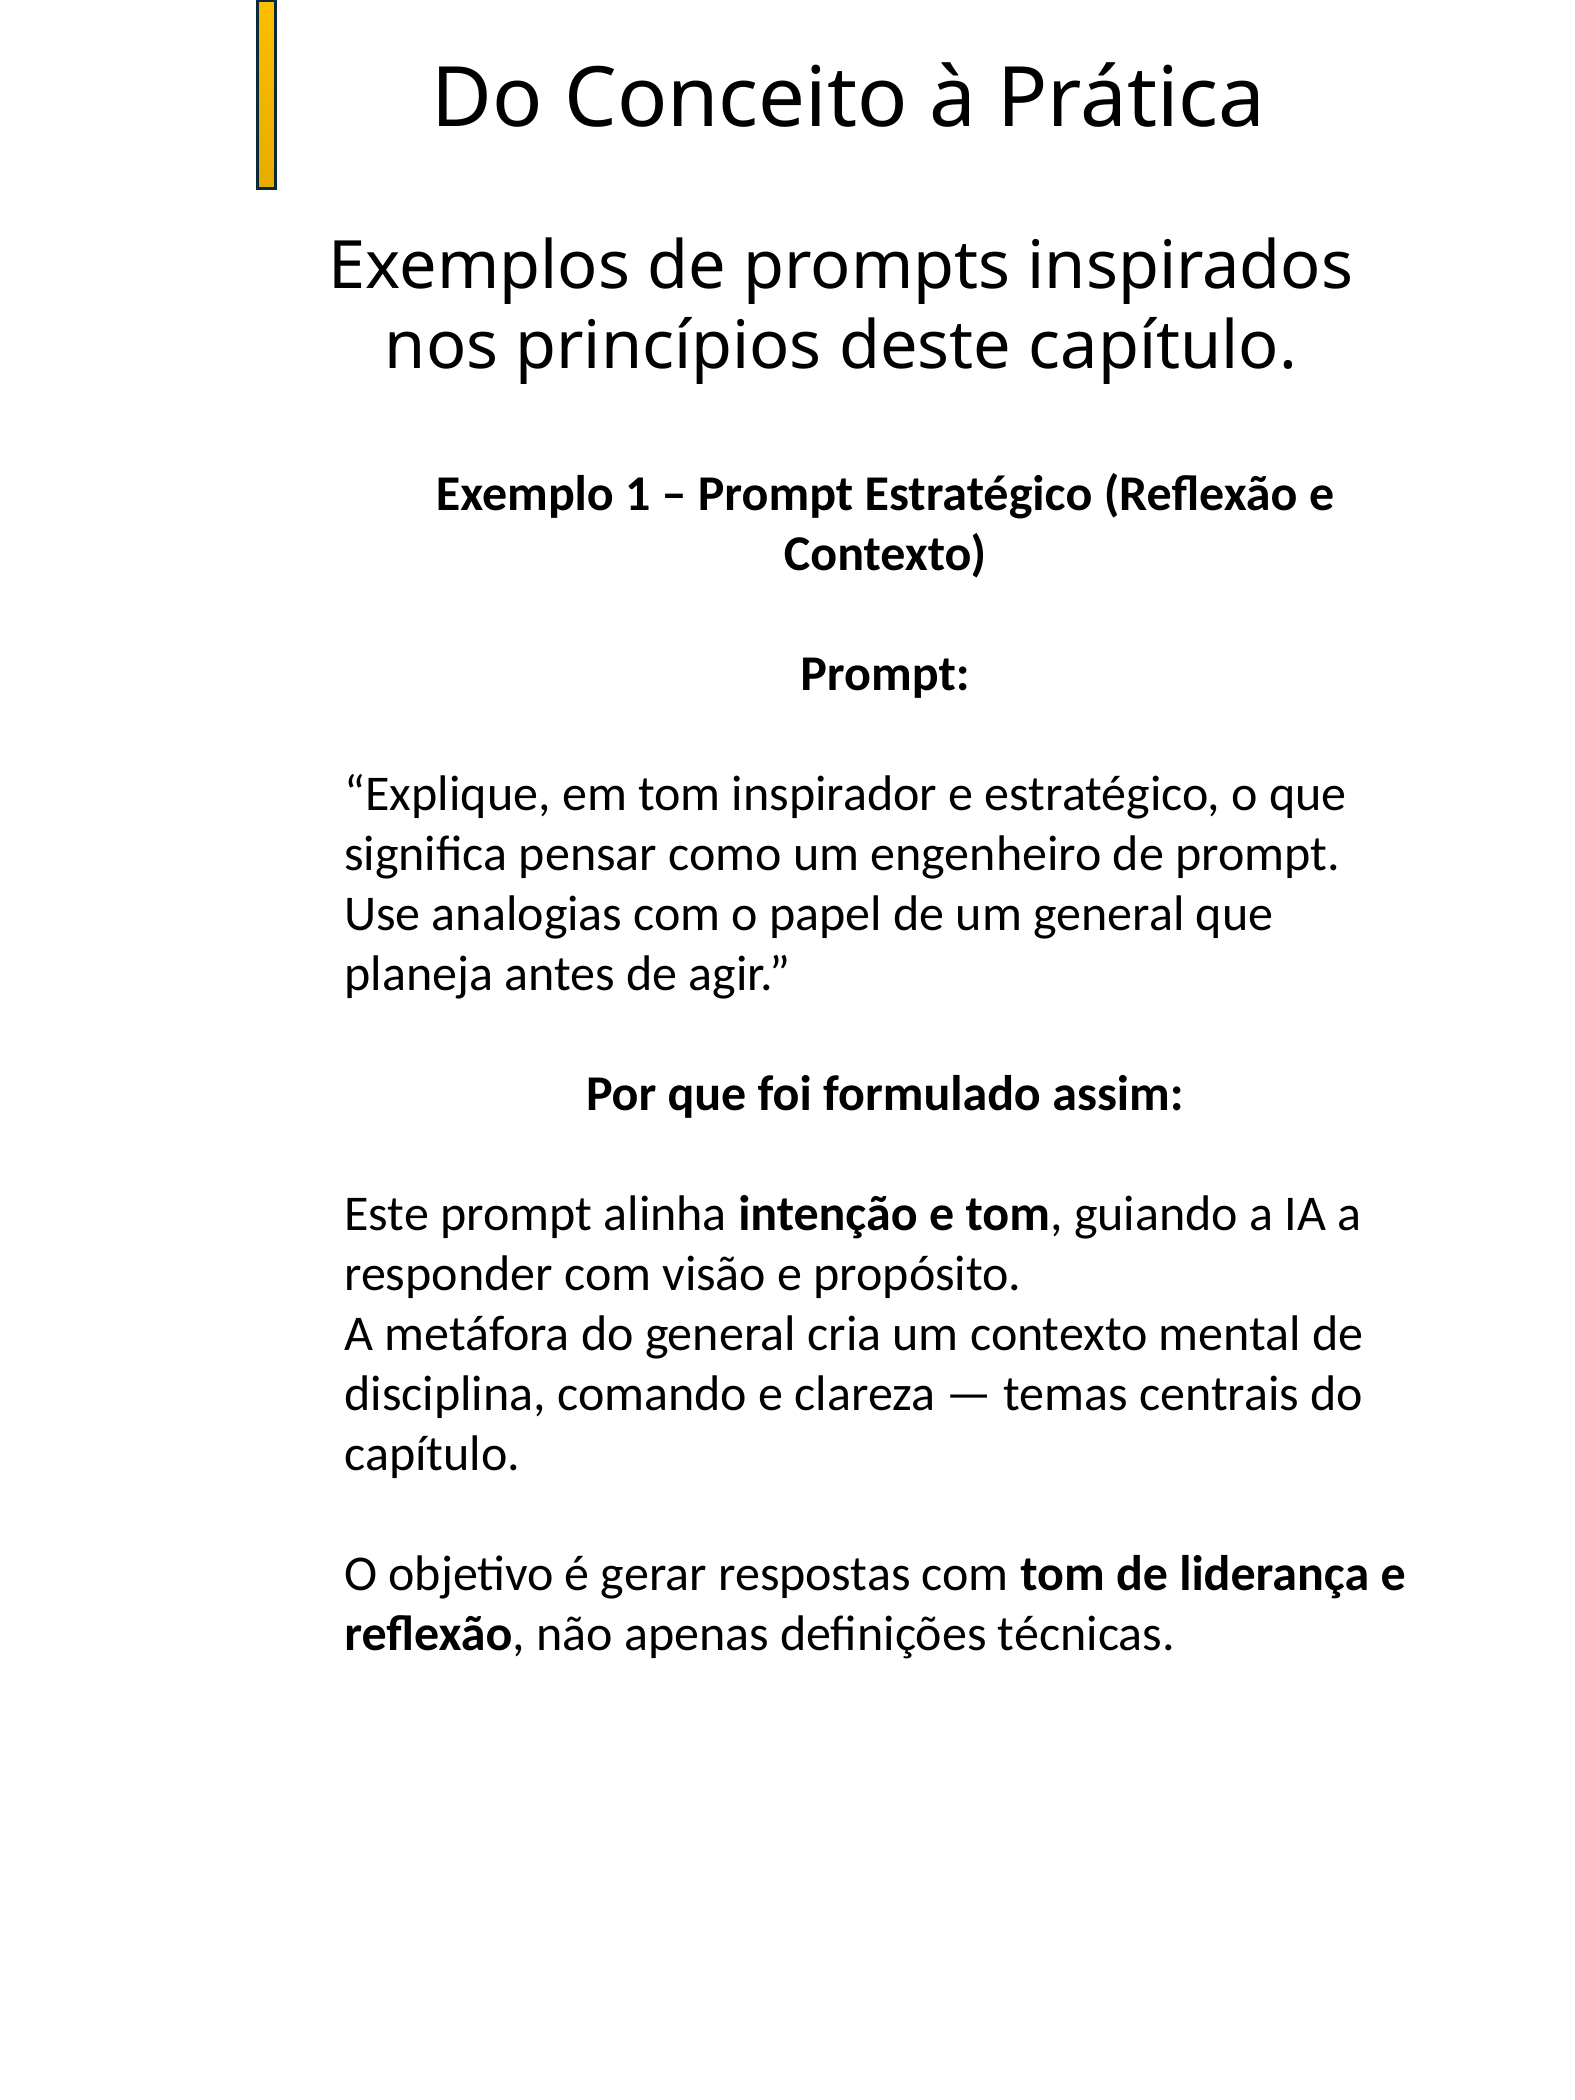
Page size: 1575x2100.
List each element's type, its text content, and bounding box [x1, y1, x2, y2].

text_box Exemplo 1 – Prompt Estratégico (Reflexão e Contexto) Prompt: “Explique, em tom inspirador e estratégico, o que significa pensar como um engenheiro de prompt. Use analogias com o papel de um general que planeja antes de agir.” Por que foi formulado assim: Este prompt alinha intenção e tom, guiando a IA a responder com visão e propósito. A metáfora do general cria um contexto mental de disciplina, comando e clareza — temas centrais do capítulo. O objetivo é gerar respostas com tom de liderança e reflexão, não apenas definições técnicas. [329, 453, 1441, 1828]
text_box Exemplos de prompts inspirados nos princípios deste capítulo. [286, 214, 1398, 389]
text_box [256, 0, 277, 190]
text_box Do Conceito à Prática [417, 36, 1528, 151]
